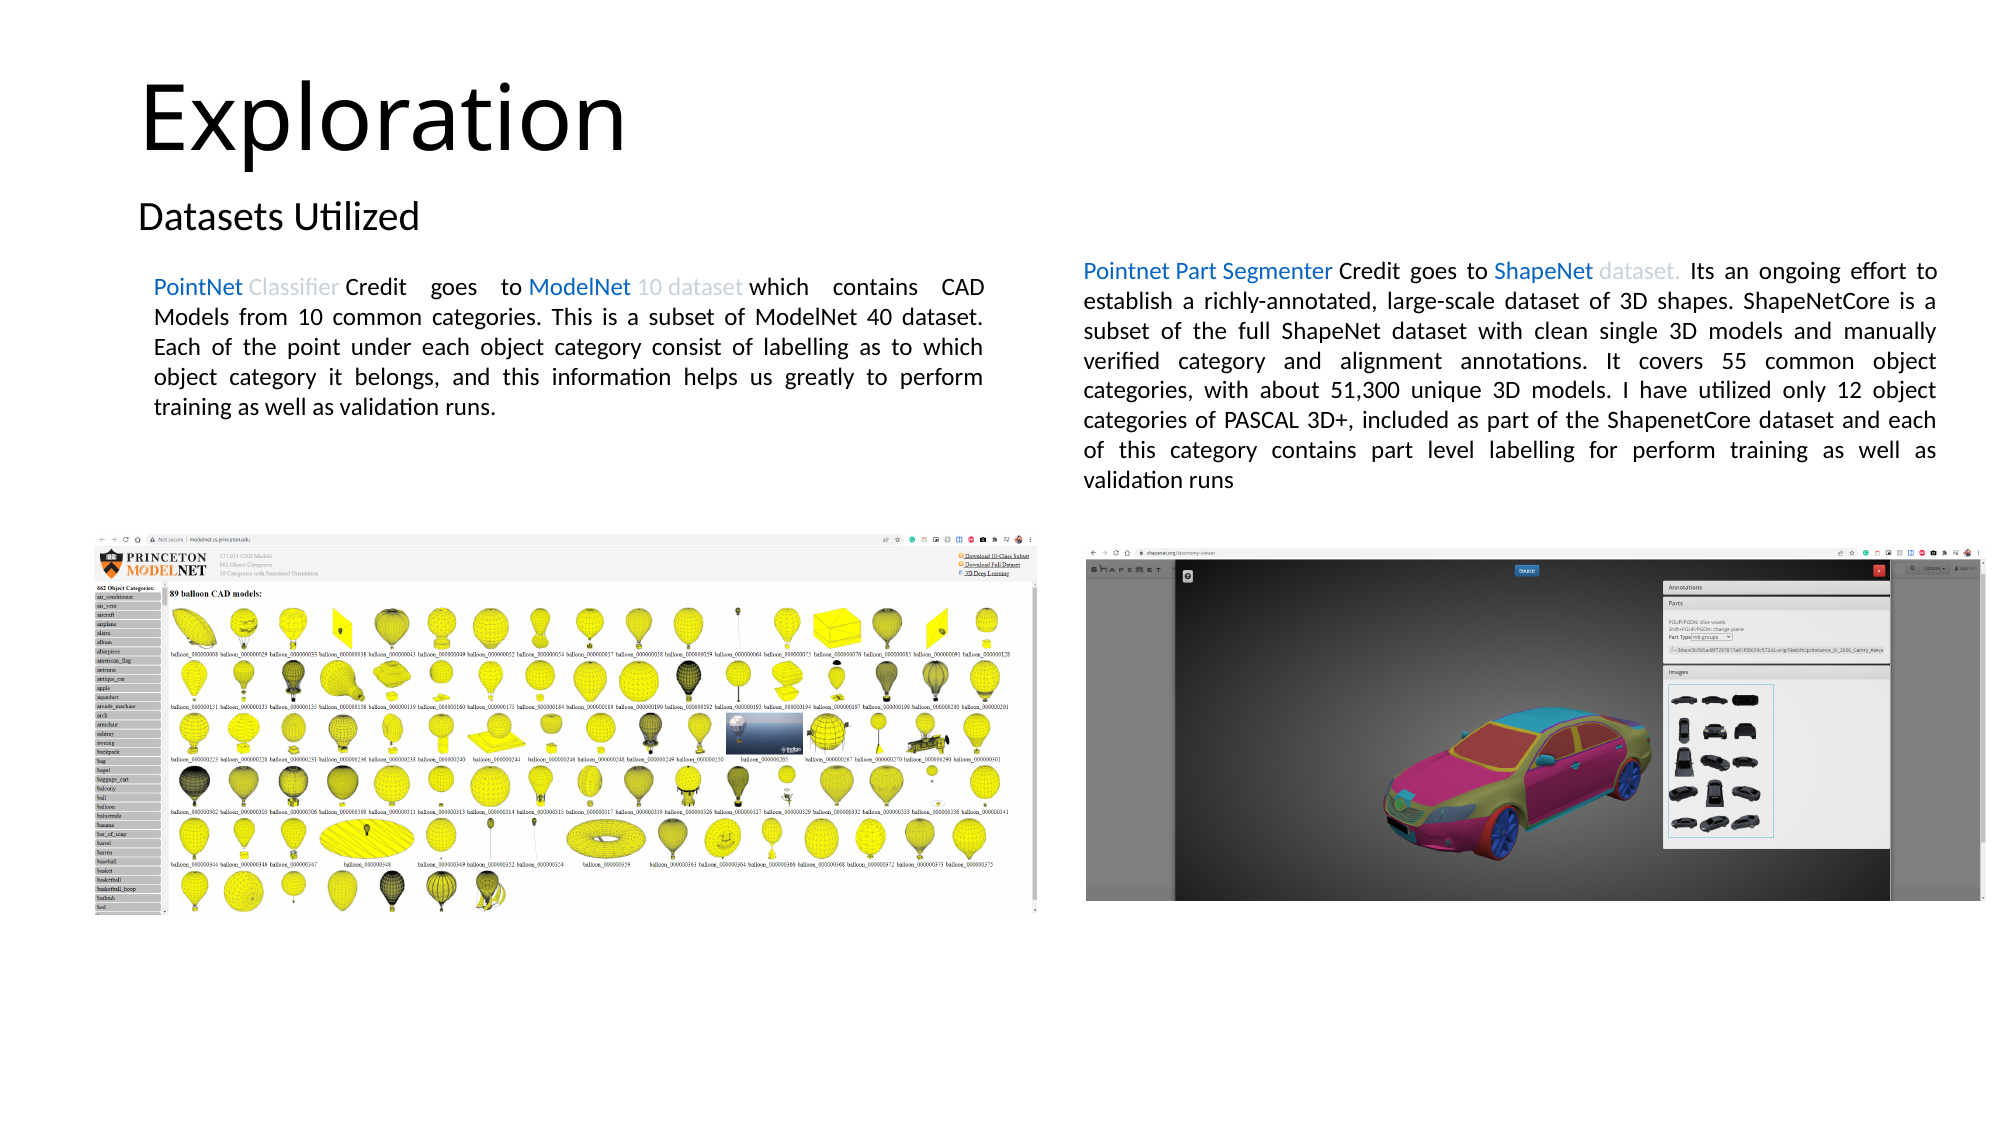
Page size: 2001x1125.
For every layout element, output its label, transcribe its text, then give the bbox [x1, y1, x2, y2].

title Exploration [123, 59, 1849, 182]
text_box PointNet Classifier Credit goes to ModelNet 10 dataset which contains CAD Models from 10 common categories. This is a subset of ModelNet 40 dataset. Each of the point under each object category consist of labelling as to which object category it belongs, and this information helps us greatly to perform training as well as validation runs. [139, 263, 1000, 428]
text_box Datasets Utilized [123, 181, 738, 246]
picture [94, 534, 1037, 915]
text_box Pointnet Part Segmenter Credit goes to ShapeNet dataset. Its an ongoing effort to establish a richly-annotated, large-scale dataset of 3D shapes. ShapeNetCore is a subset of the full ShapeNet dataset with clean single 3D models and manually verified category and alignment annotations. It covers 55 common object categories, with about 51,300 unique 3D models. I have utilized only 12 object categories of PASCAL 3D+, included as part of the ShapenetCore dataset and each of this category contains part level labelling for perform training as well as validation runs [1068, 246, 1954, 532]
picture [1086, 547, 1986, 901]
